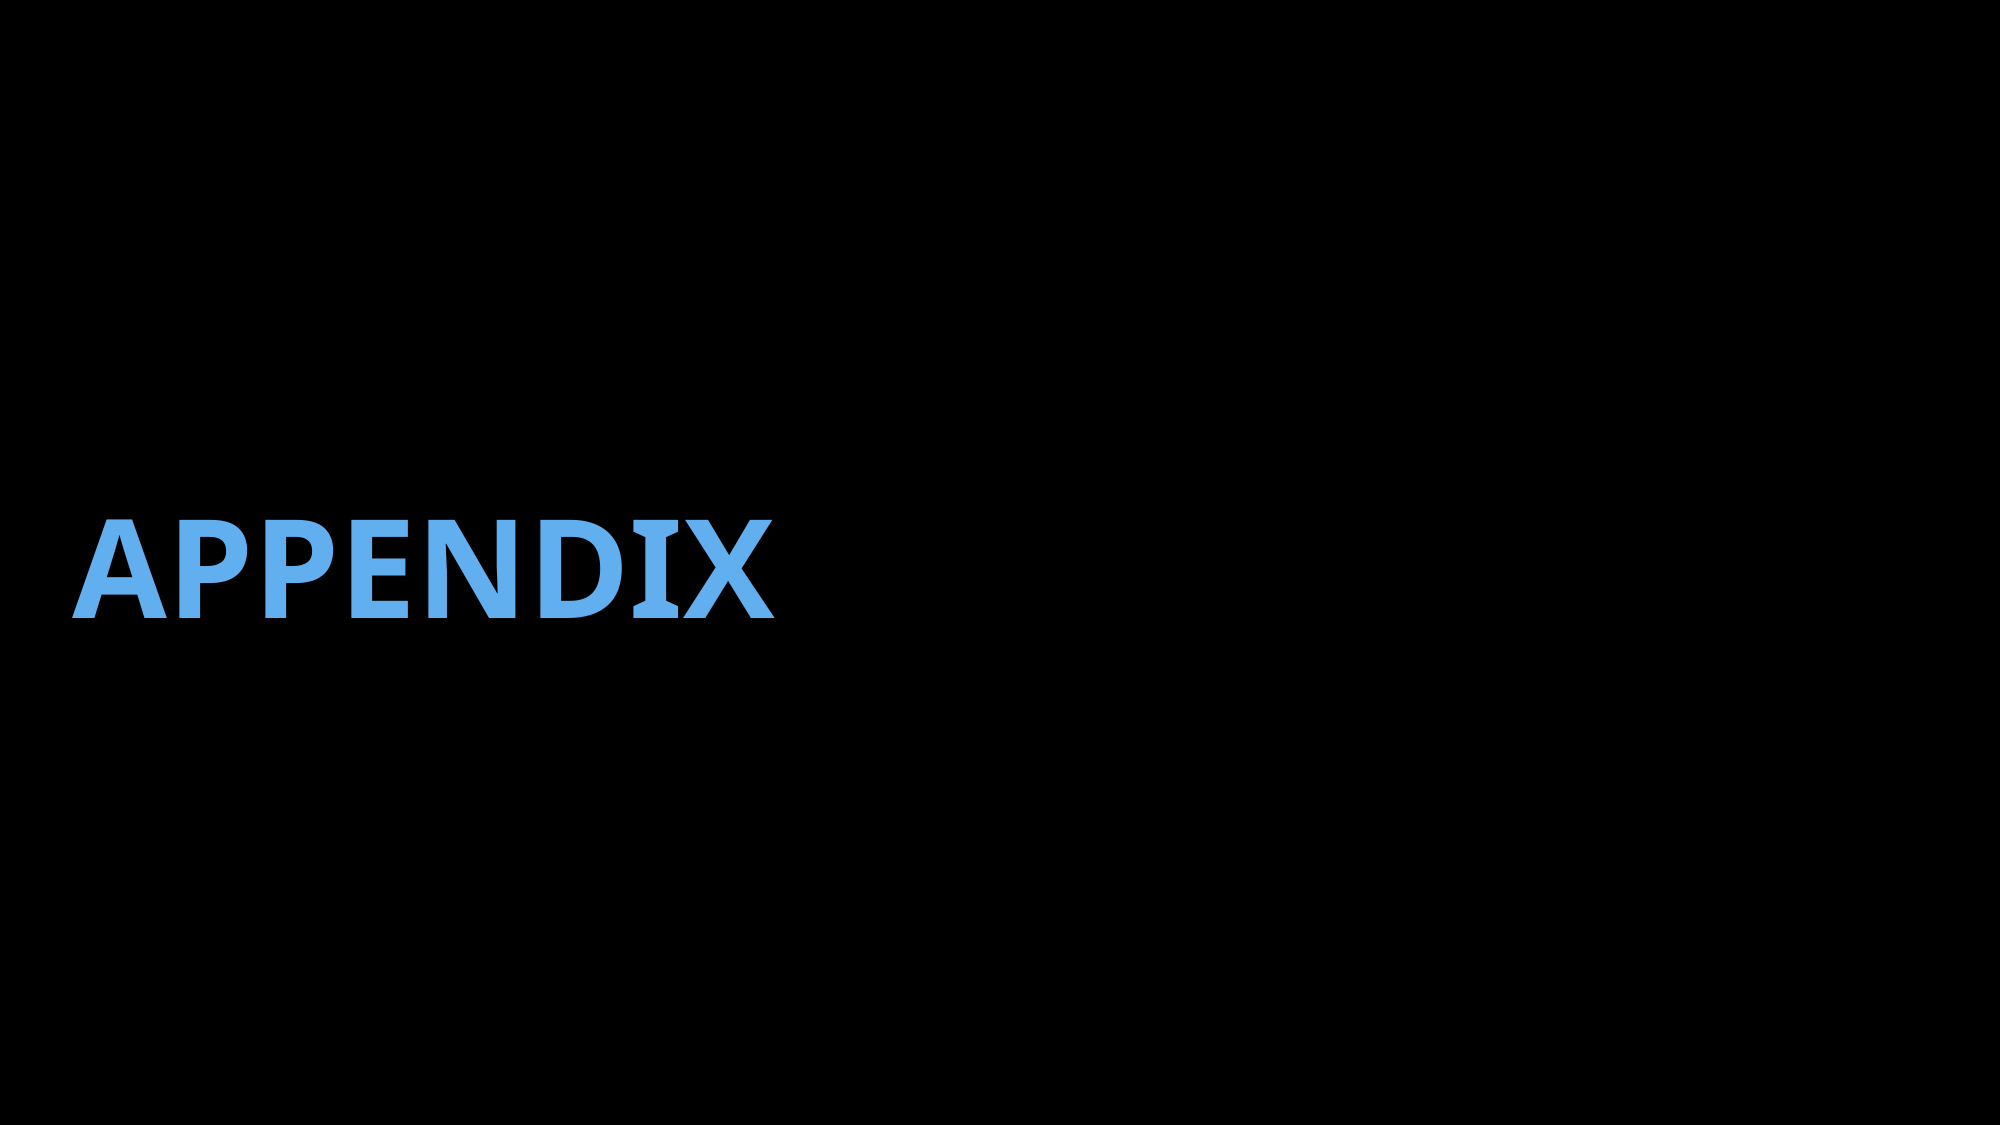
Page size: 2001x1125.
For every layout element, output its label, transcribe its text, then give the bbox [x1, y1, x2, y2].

title APPENDIX [66, 471, 1935, 646]
